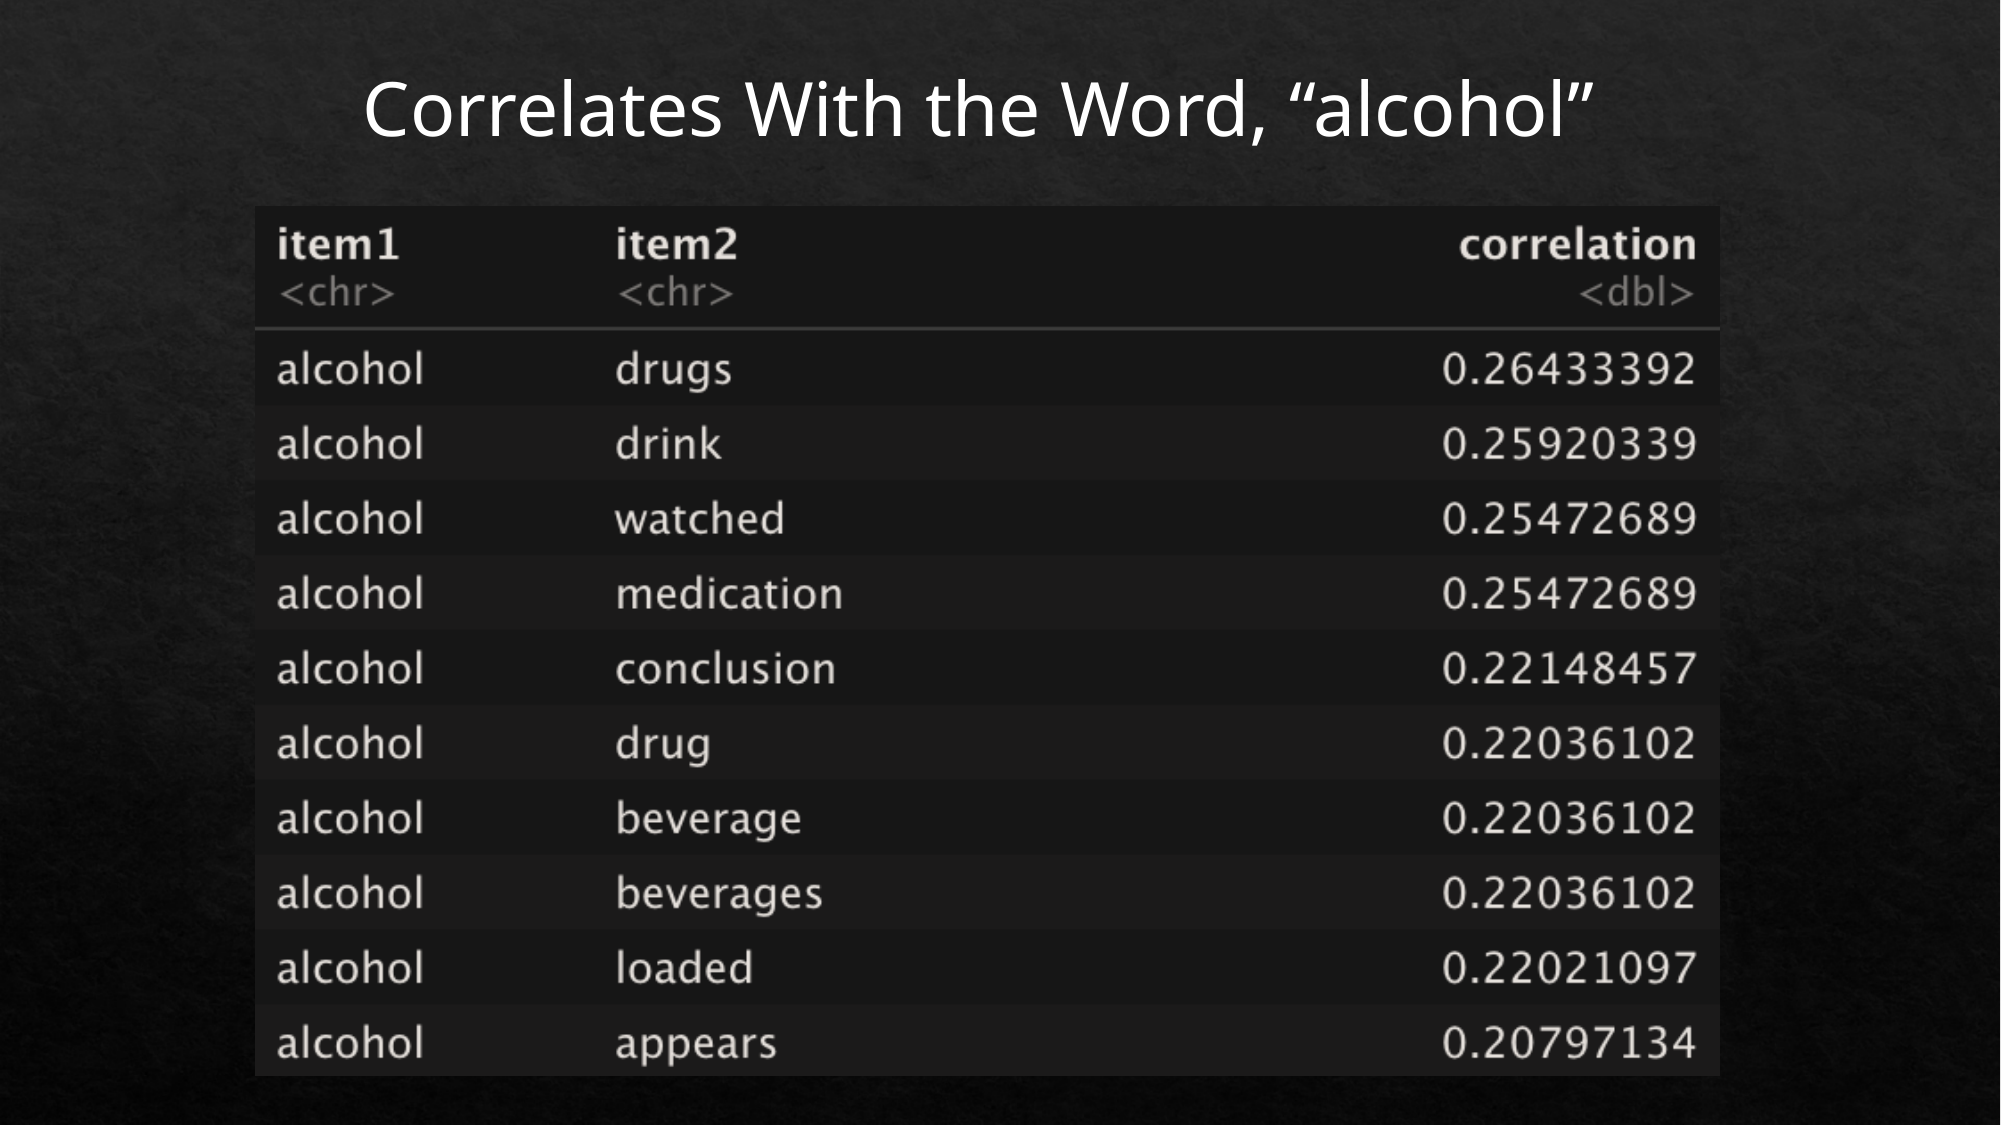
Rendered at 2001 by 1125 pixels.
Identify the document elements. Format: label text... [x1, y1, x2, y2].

picture [255, 206, 1720, 1076]
text_box Correlates With the Word, “alcohol” [255, 54, 1703, 160]
